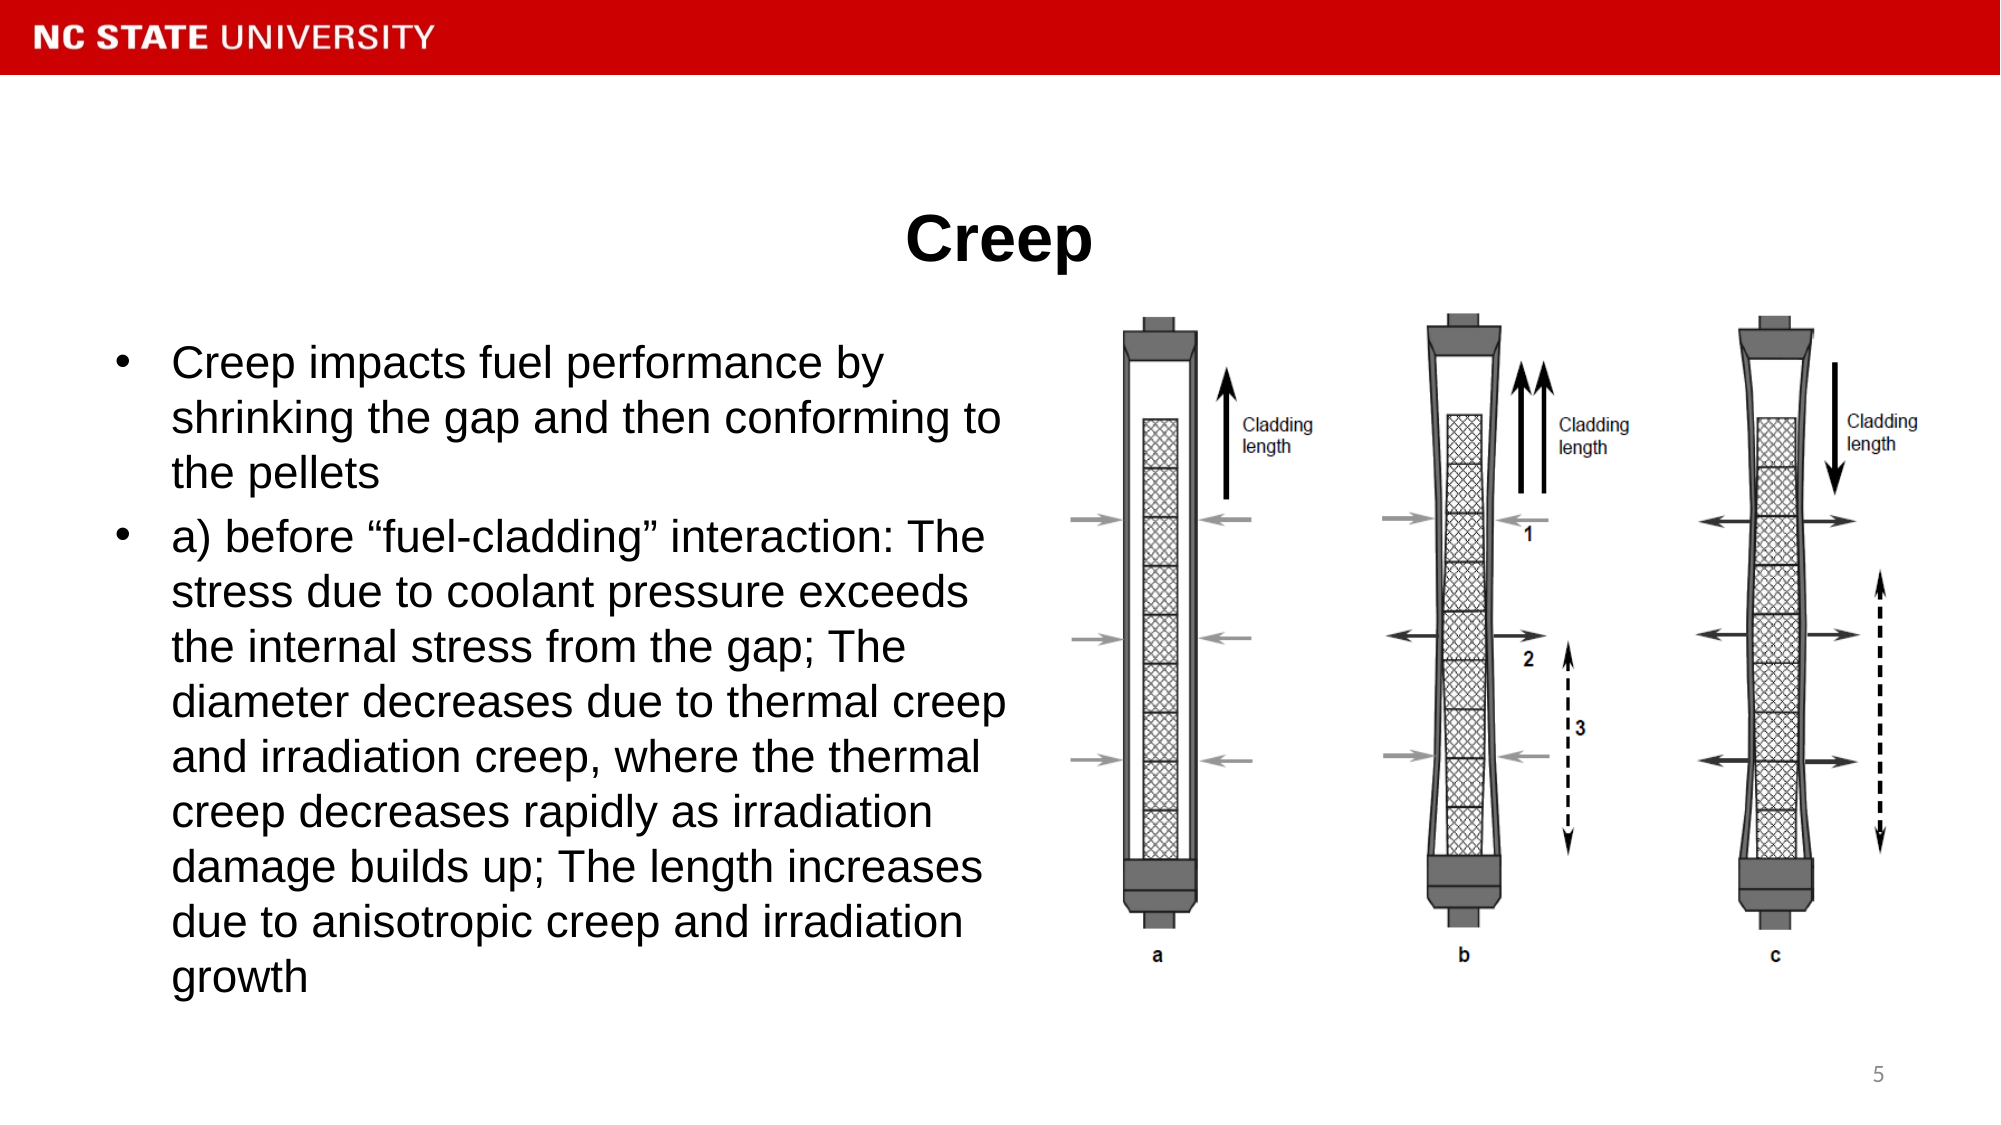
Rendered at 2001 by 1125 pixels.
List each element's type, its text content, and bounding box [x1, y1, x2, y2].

picture [0, 0, 2000, 75]
title Creep [99, 147, 1900, 323]
picture [1065, 298, 1935, 979]
list Creep impacts fuel performance by shrinking the gap and then conforming to the pellets a) before “fuel-cladding” interaction: The stress due to coolant pressure exceeds the internal stress from the gap; The diameter decreases due to thermal creep and irradiation creep, where the thermal creep decreases rapidly as irradiation damage builds up; The length increases due to anisotropic creep and irradiation growth [99, 325, 1054, 1005]
slide_number 5 [1433, 1042, 1900, 1103]
